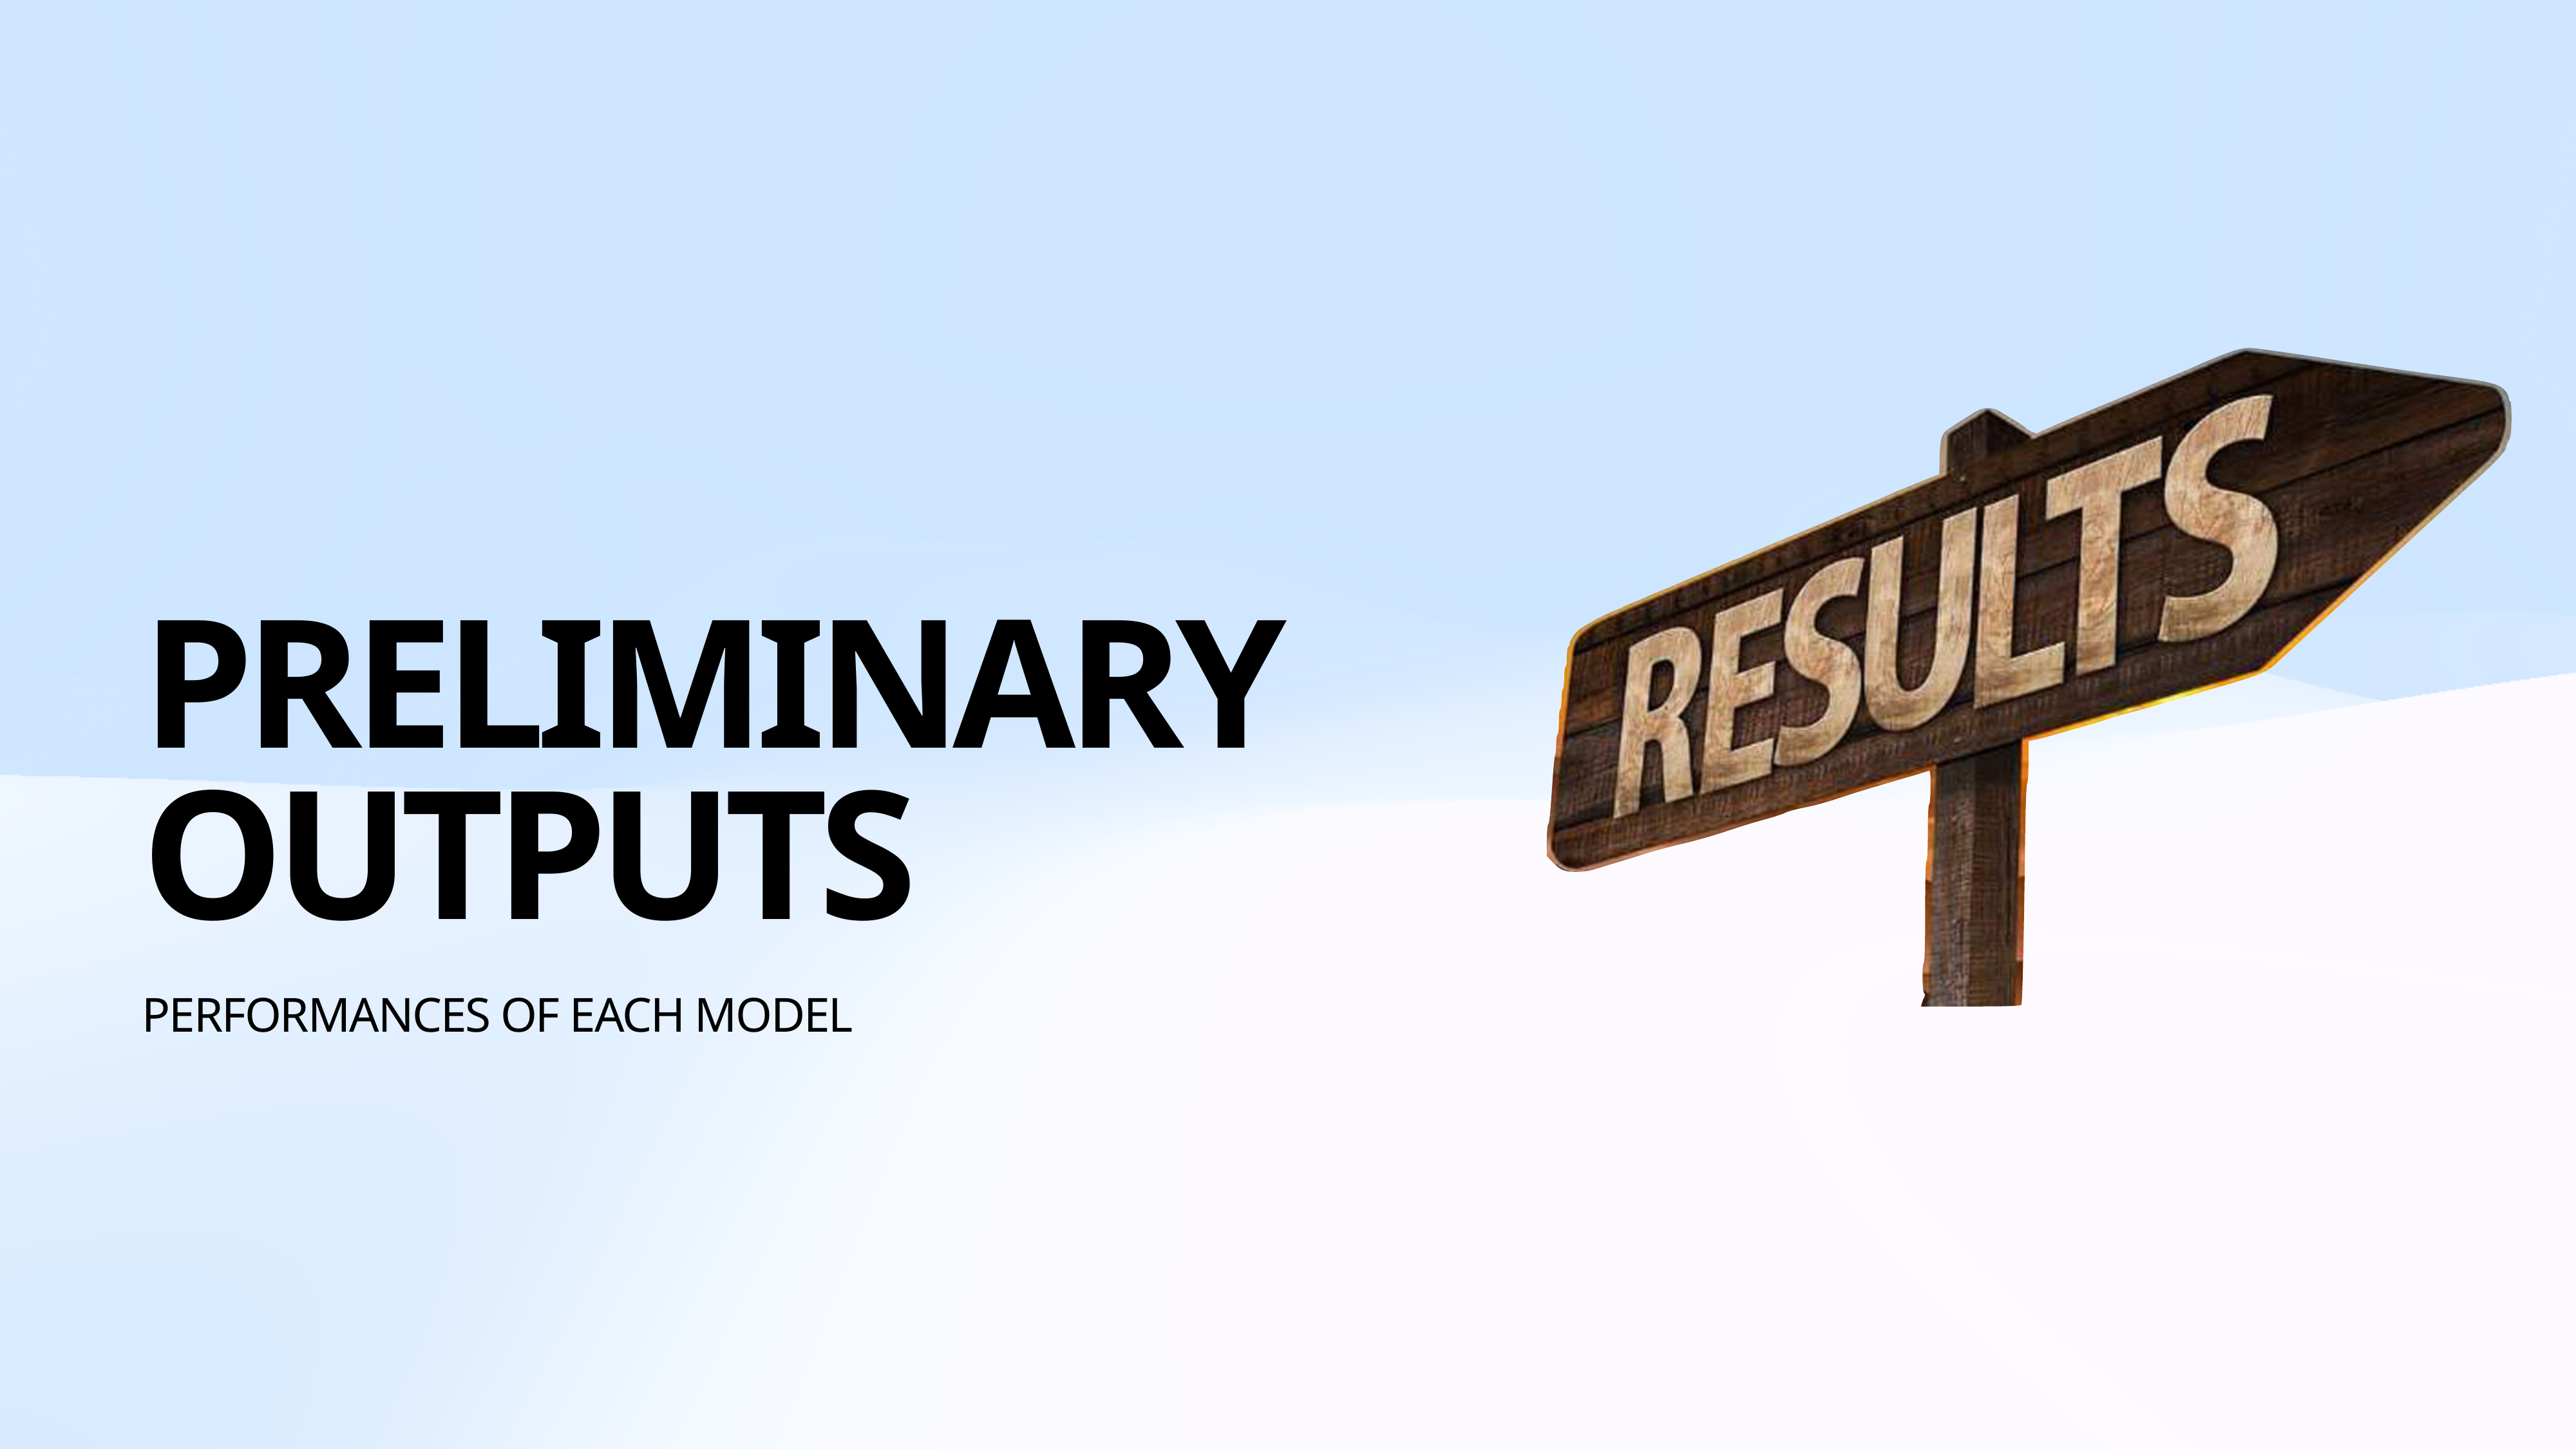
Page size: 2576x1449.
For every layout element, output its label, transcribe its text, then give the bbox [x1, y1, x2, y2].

list performances of each model [136, 979, 1347, 1316]
title preliminary outputs [136, 395, 1347, 960]
picture [0, 0, 2576, 1449]
